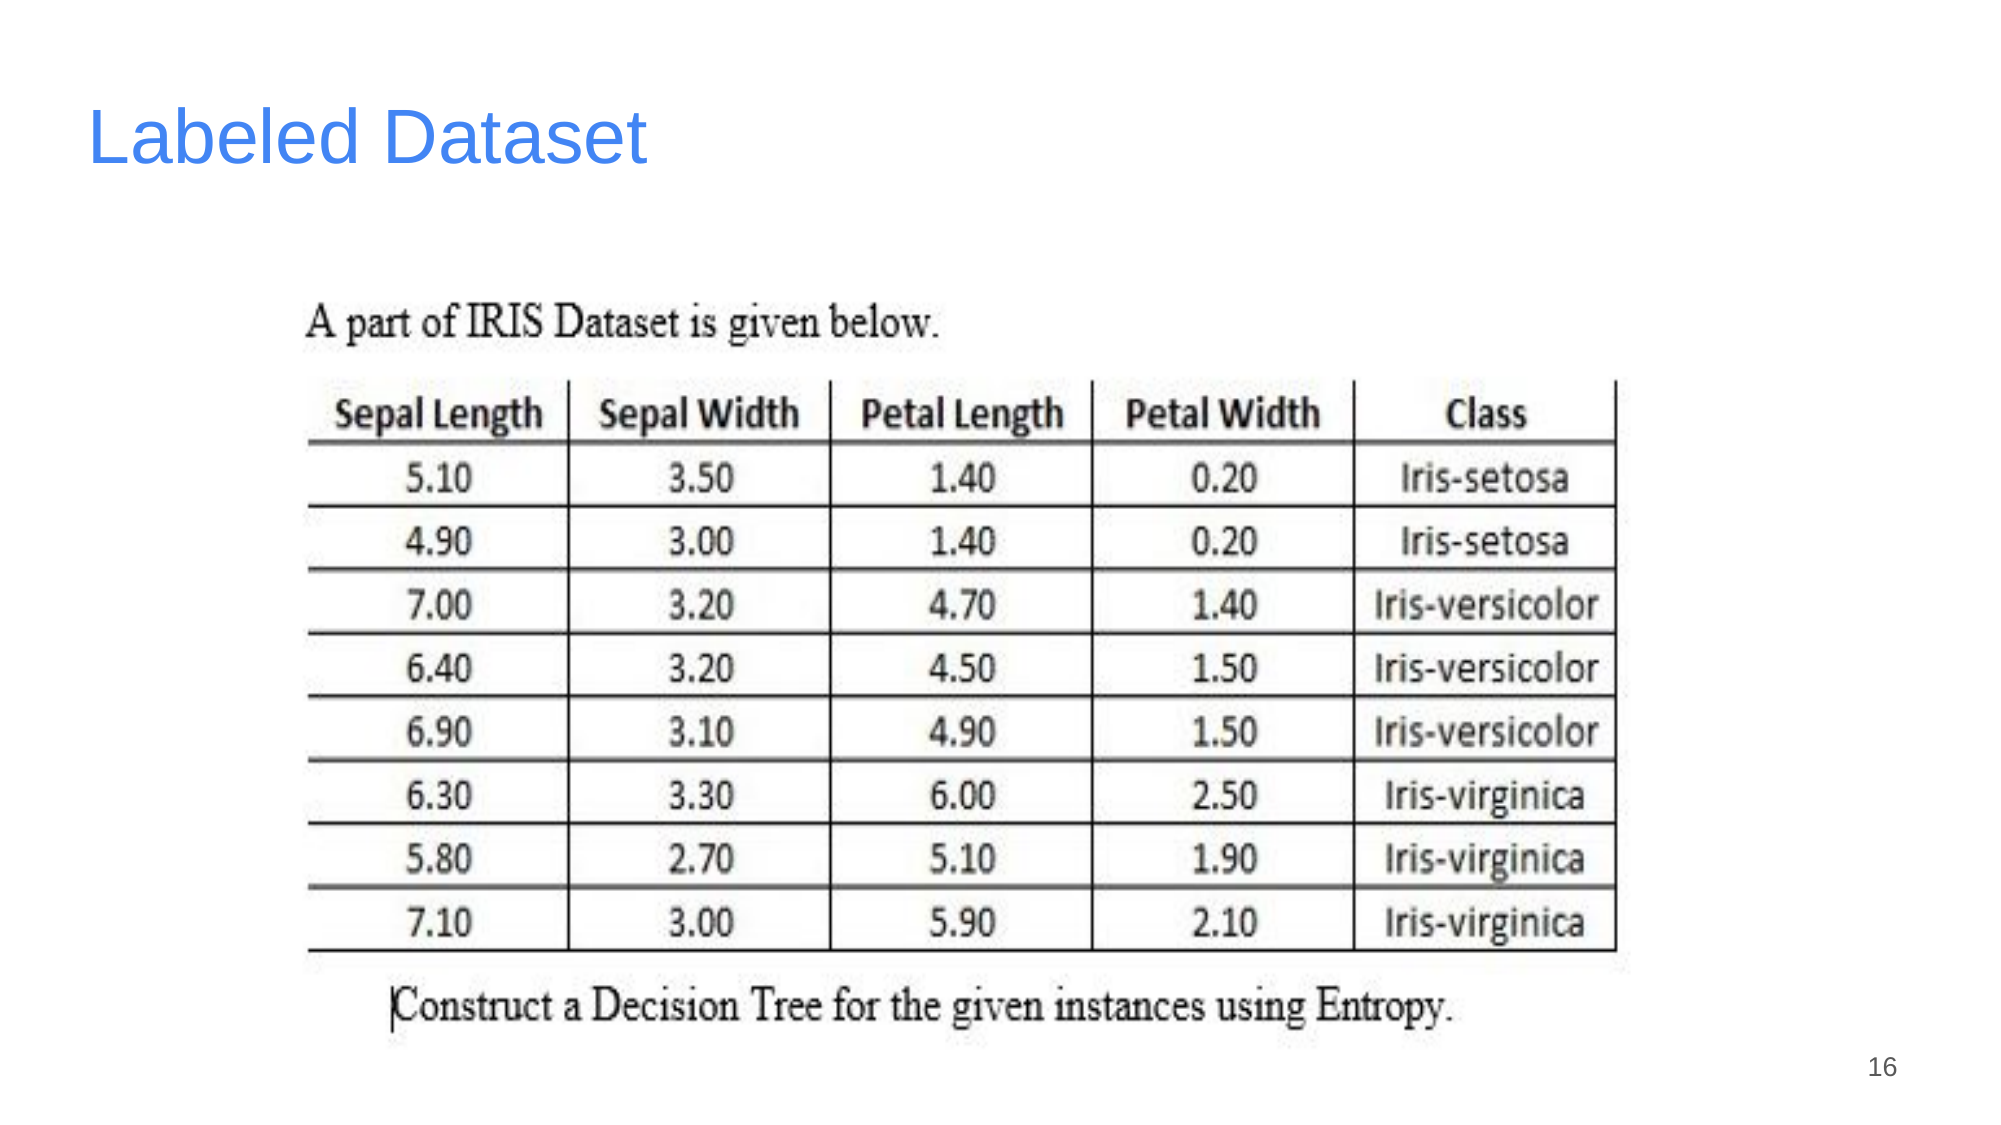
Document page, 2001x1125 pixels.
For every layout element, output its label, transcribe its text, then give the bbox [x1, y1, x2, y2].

slide_number ‹#› [1845, 1035, 1913, 1096]
title Labeled Dataset [72, 89, 1913, 292]
picture [283, 279, 1675, 1068]
